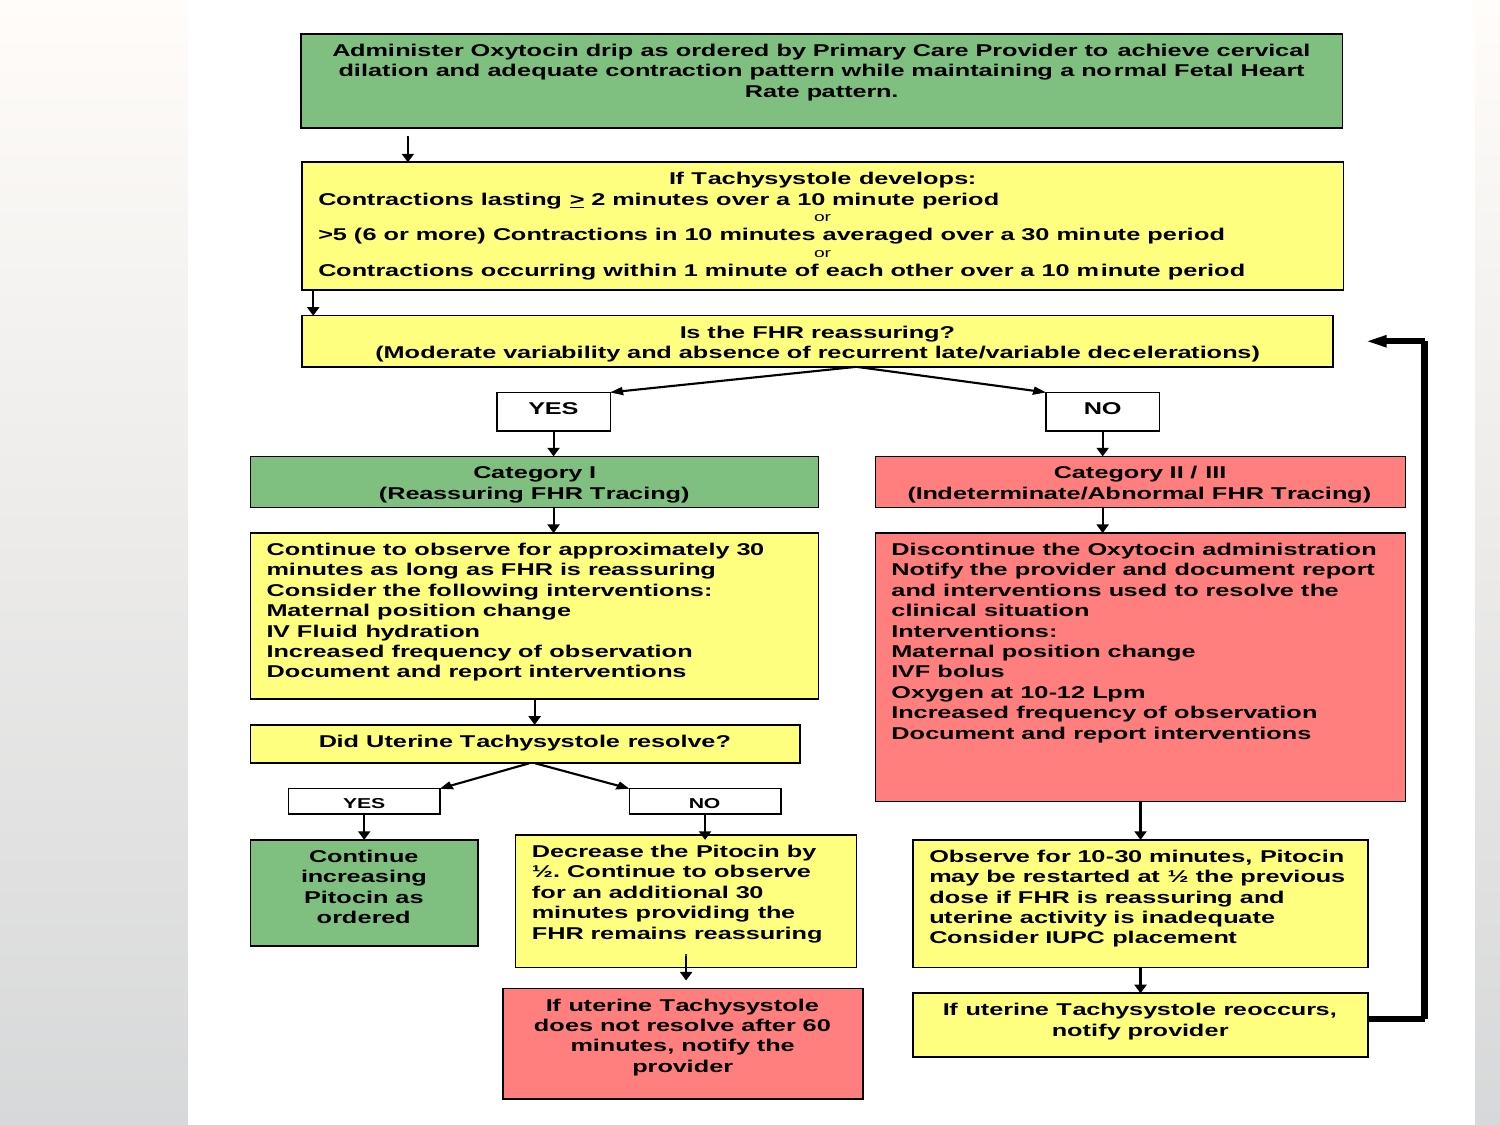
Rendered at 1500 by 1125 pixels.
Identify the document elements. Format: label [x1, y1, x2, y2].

text_box [187, 0, 1476, 1125]
